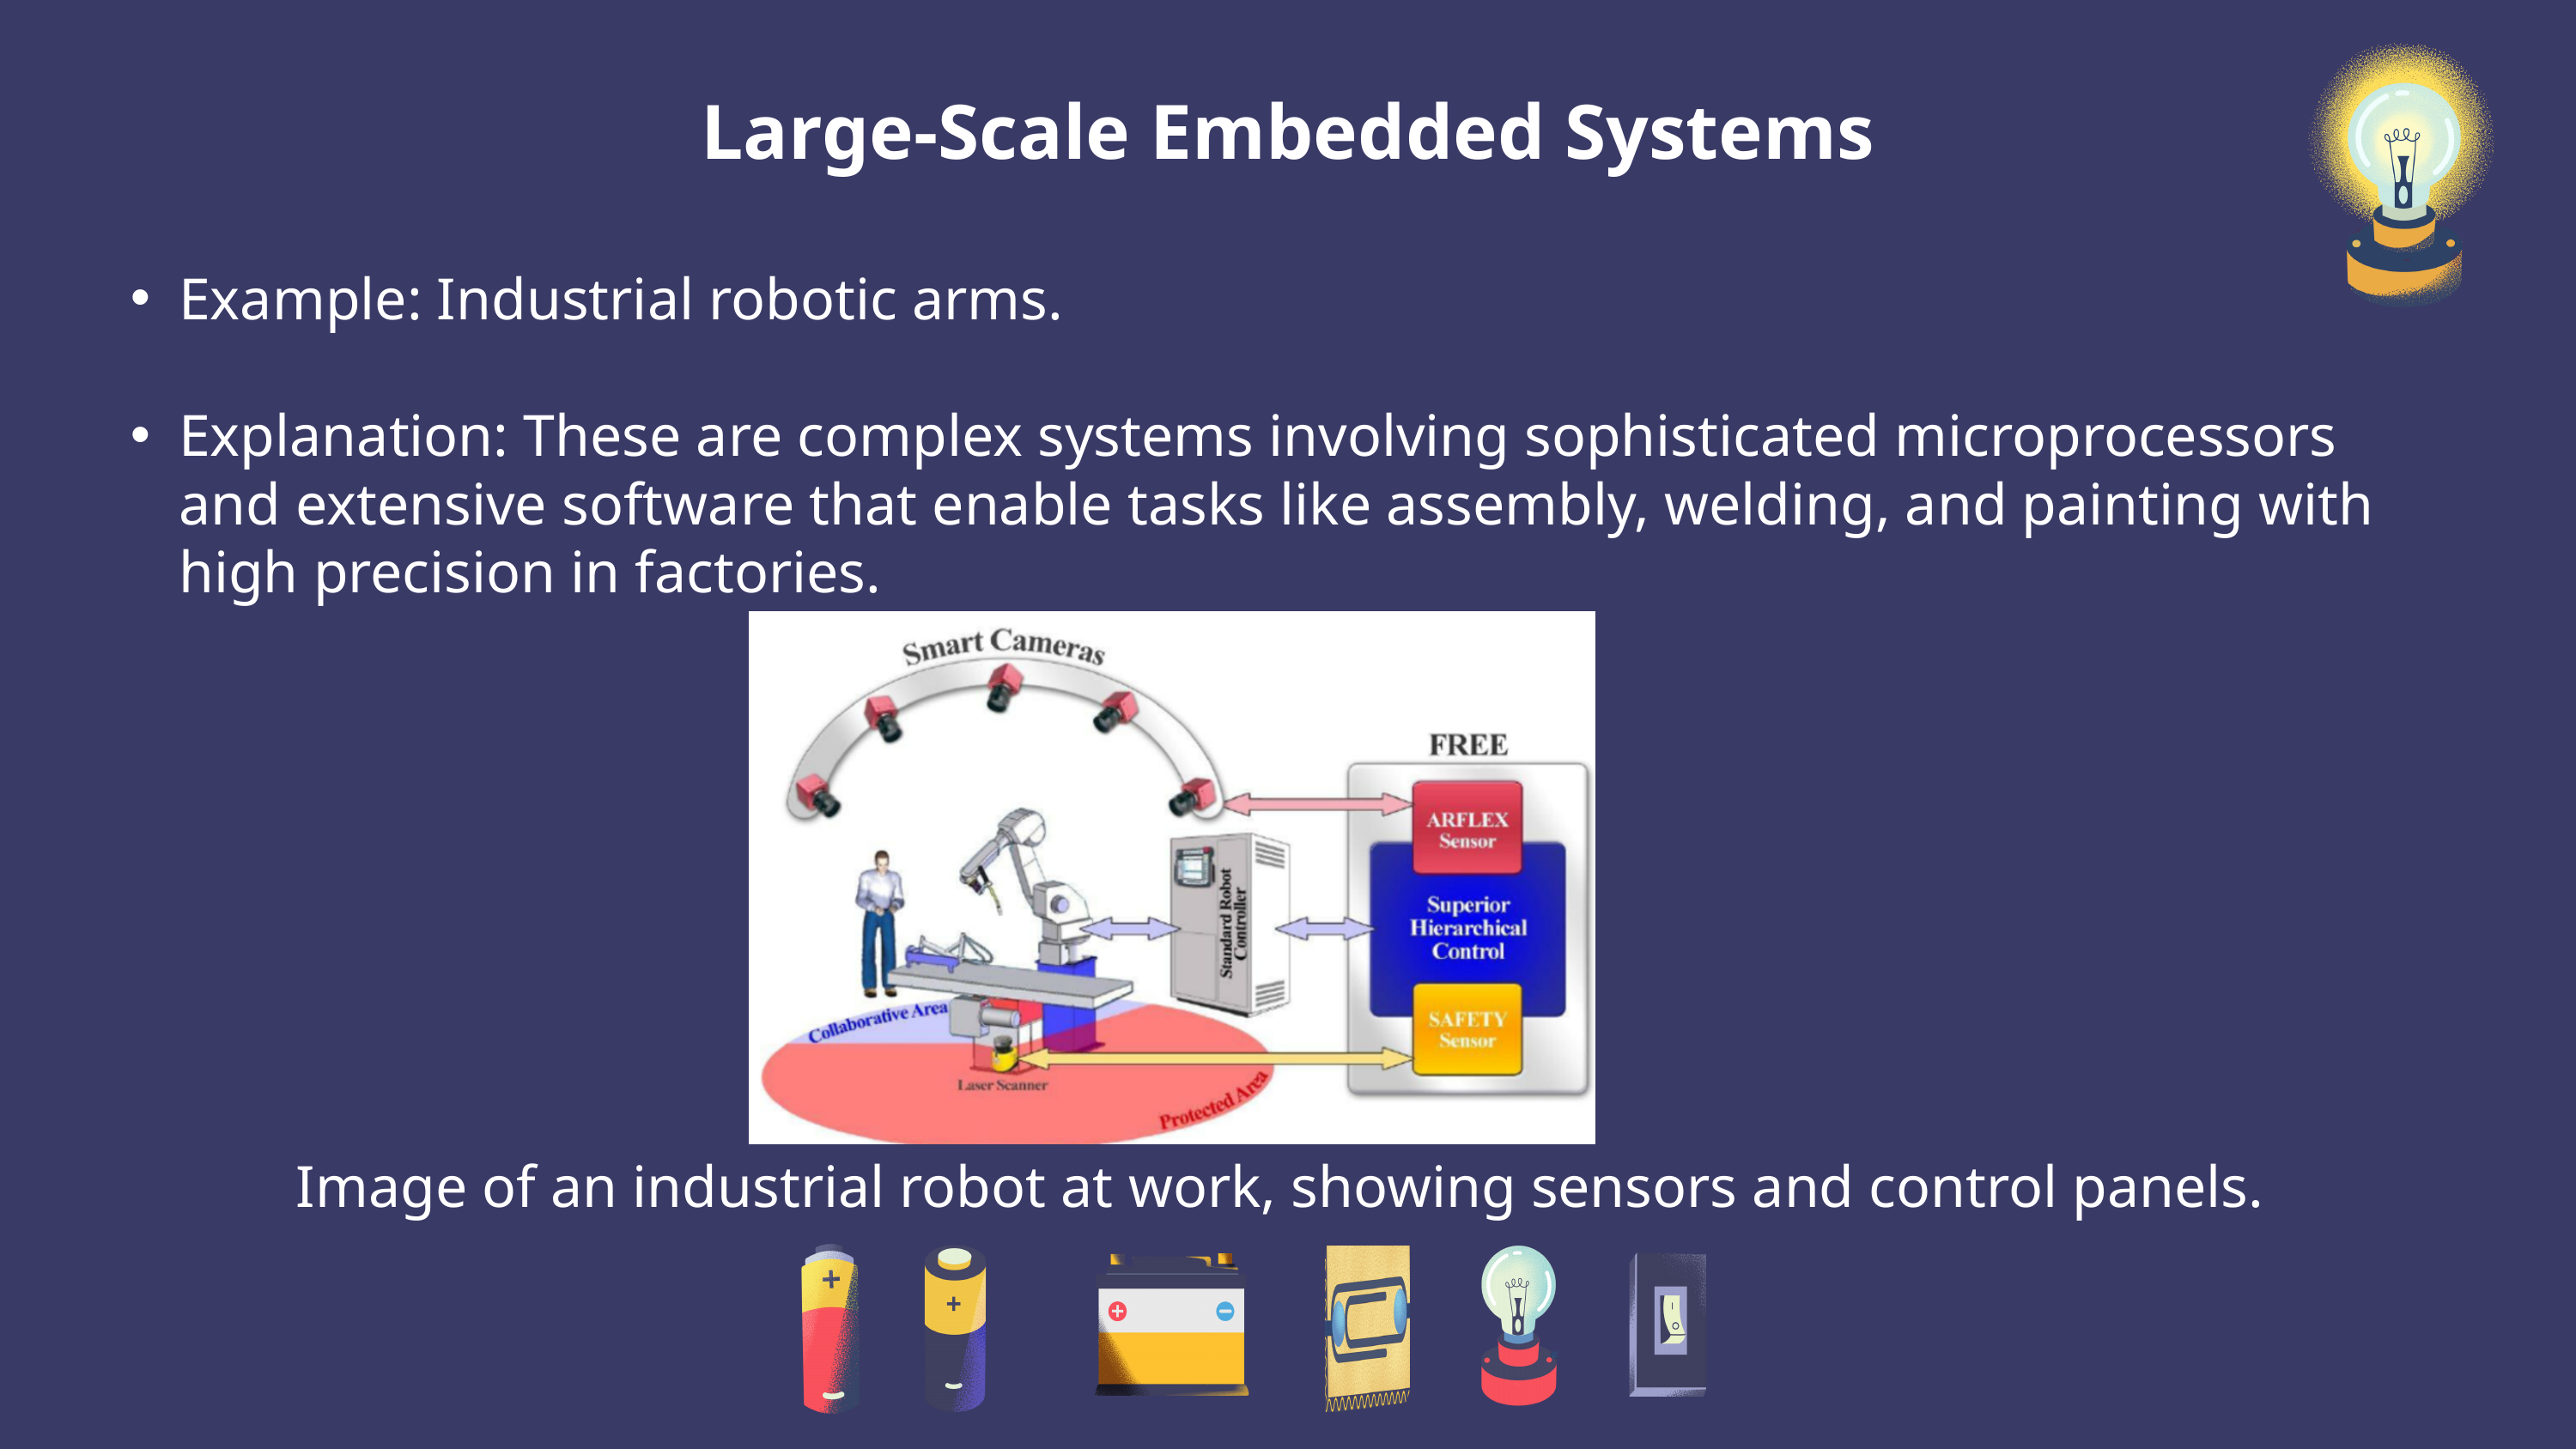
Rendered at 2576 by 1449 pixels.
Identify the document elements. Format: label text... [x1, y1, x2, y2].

text_box Large-Scale Embedded Systems [513, 84, 2062, 175]
text_box [1629, 1288, 1706, 1397]
text_box [1094, 1288, 1249, 1396]
text_box [2307, 43, 2494, 307]
text_box [1481, 1288, 1558, 1412]
text_box [801, 1288, 860, 1415]
text_box [924, 1288, 987, 1412]
picture [748, 611, 1595, 1144]
text_box Example: Industrial robotic arms. Explanation: These are complex systems involving sophisticated microprocessors and extensive software that enable tasks like assembly, welding, and painting with high precision in factories. Image of an industrial robot at work, showing sensors and control panels. [82, 263, 2432, 1288]
text_box [1324, 1288, 1410, 1412]
